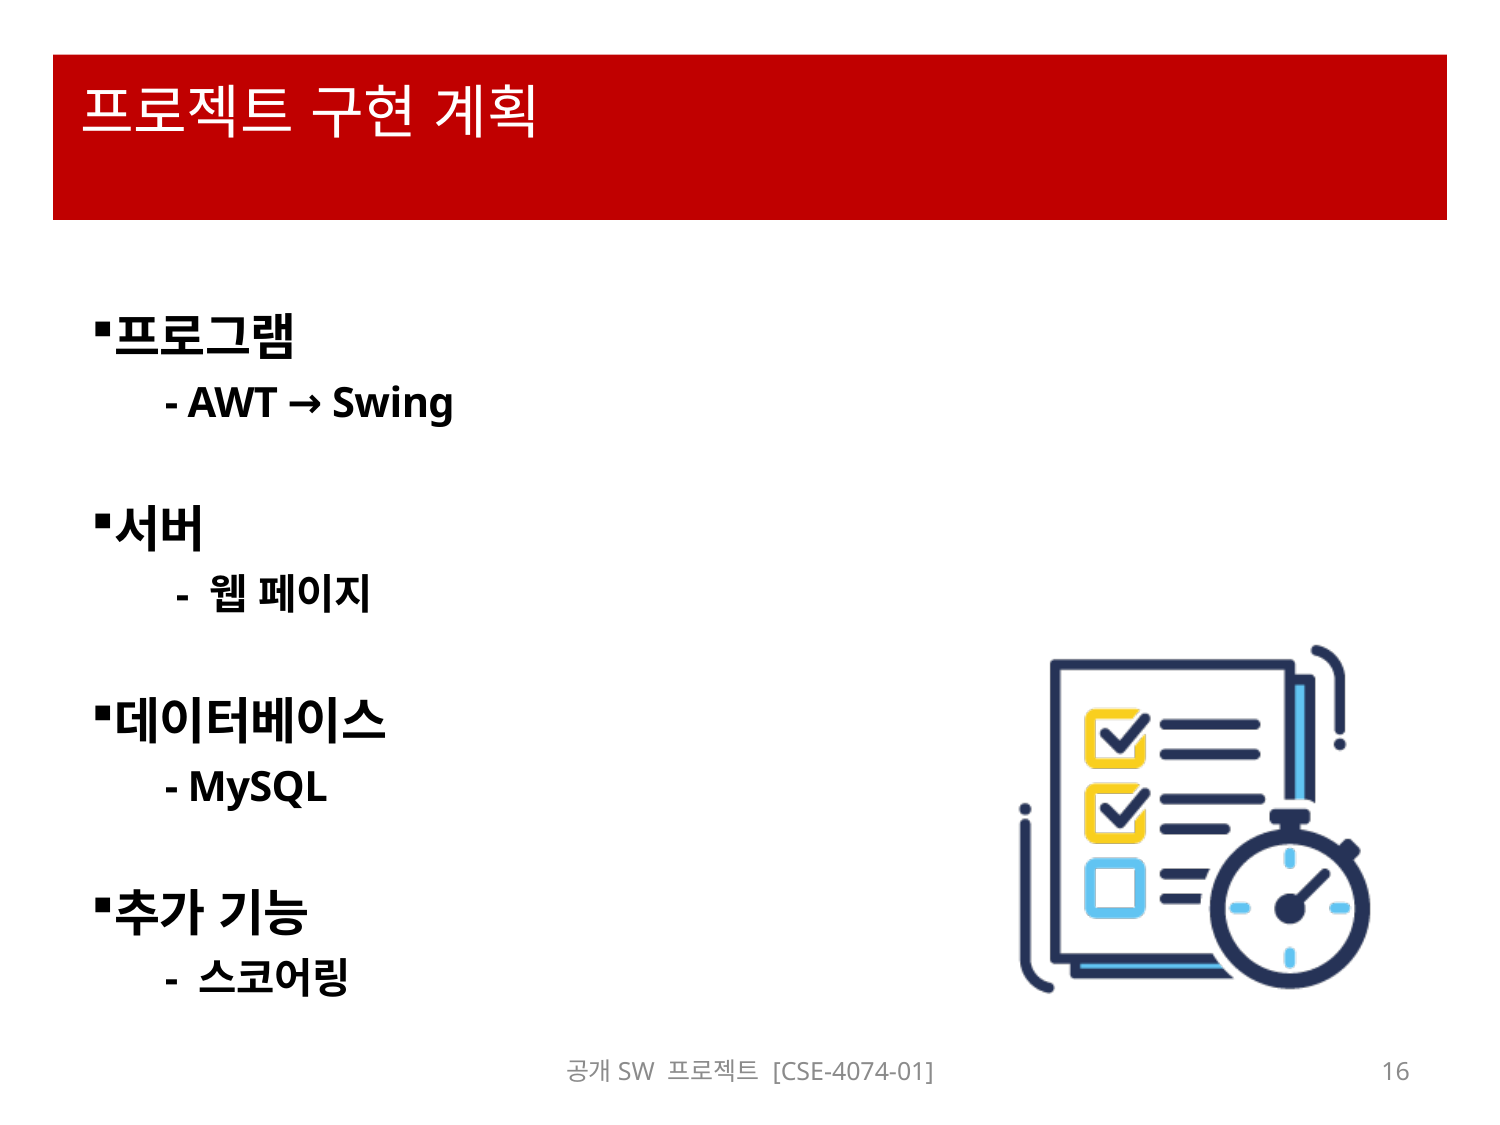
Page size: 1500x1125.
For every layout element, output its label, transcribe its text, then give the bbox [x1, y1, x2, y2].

text_box 공개SW 프로젝트 [CSE-4074-01] [512, 1040, 988, 1101]
text_box [51, 52, 1449, 222]
text_box 프로그램 - AWT → Swing 서버 - 웹 페이지 데이터베이스 - MySQL 추가 기능 - 스코어링 [76, 286, 1365, 1009]
slide_number 16 [1074, 1042, 1425, 1103]
picture [994, 624, 1386, 1016]
title 프로젝트 구현 계획 [64, 67, 1415, 256]
text_box [135, 262, 1500, 371]
